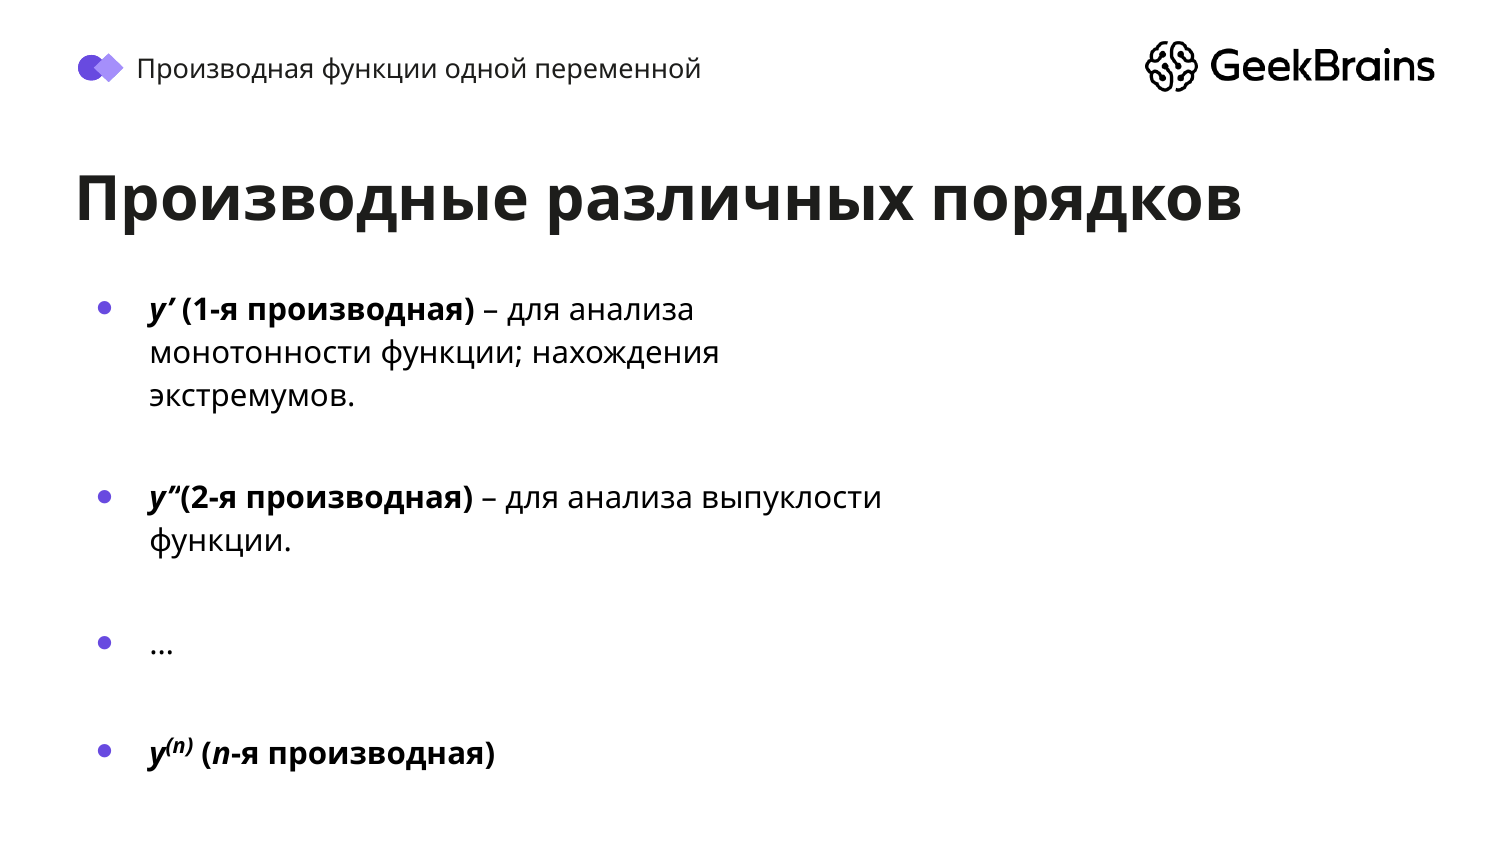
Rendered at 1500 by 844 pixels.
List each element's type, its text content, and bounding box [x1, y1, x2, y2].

text_box [93, 53, 124, 82]
picture [1145, 39, 1435, 93]
text_box y’ (1-я производная) – для анализа монотонности функции; нахождения экстремумов. y’’(2-я производная) – для анализа выпуклости функции. … y(n) (n-я производная) [74, 276, 917, 777]
title Производная функции одной переменной [134, 39, 812, 83]
title Производные различных порядков [74, 168, 1372, 243]
text_box [78, 54, 102, 81]
